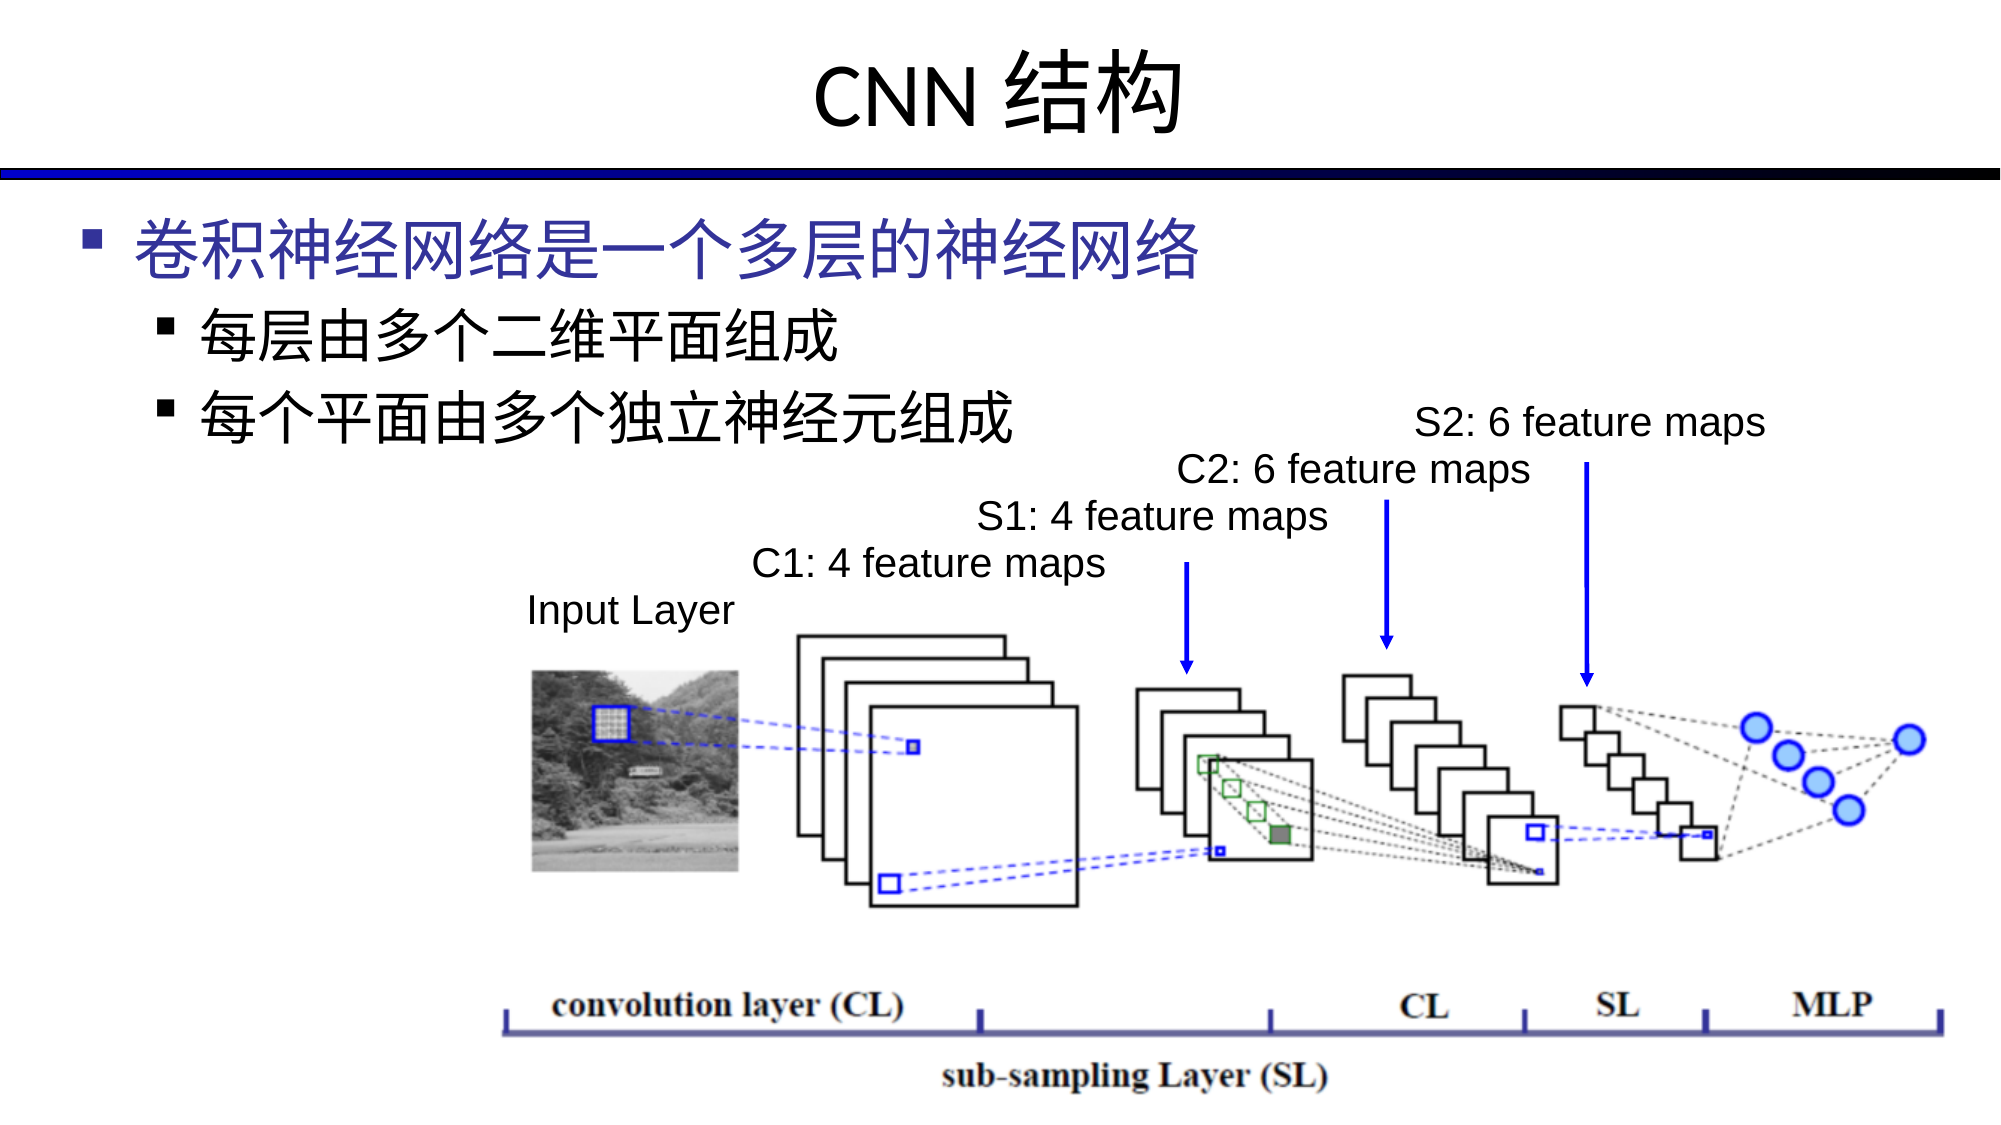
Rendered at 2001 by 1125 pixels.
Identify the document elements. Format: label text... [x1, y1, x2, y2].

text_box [486, 612, 1962, 1112]
title CNN结构 [0, 0, 2000, 184]
list 卷积神经网络是一个多层的神经网络 每层由多个二维平面组成 每个平面由多个独立神经元组成 [62, 199, 1930, 977]
